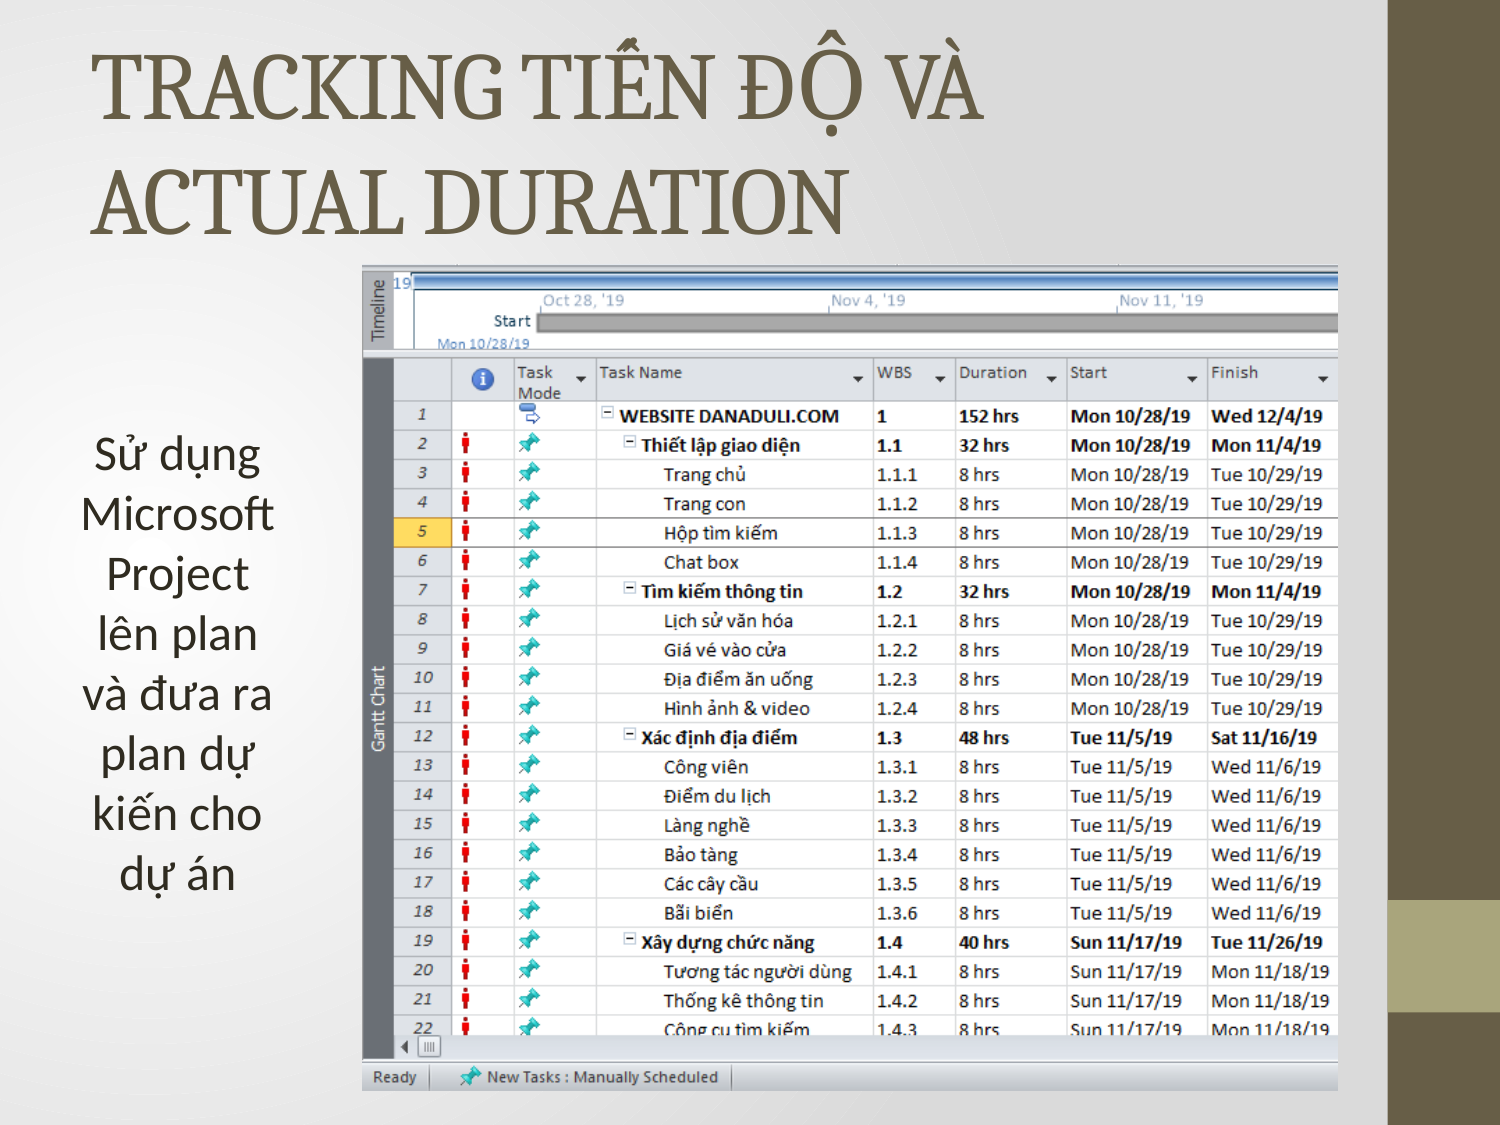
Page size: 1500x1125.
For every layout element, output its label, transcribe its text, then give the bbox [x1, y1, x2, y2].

picture [361, 264, 1338, 1092]
list Sử dụng Microsoft Project lên plan và đưa ra plan dự kiến cho dự án [37, 412, 300, 828]
title TRACKING TIẾN ĐỘ VÀ ACTUAL DURATION [75, 45, 1325, 233]
